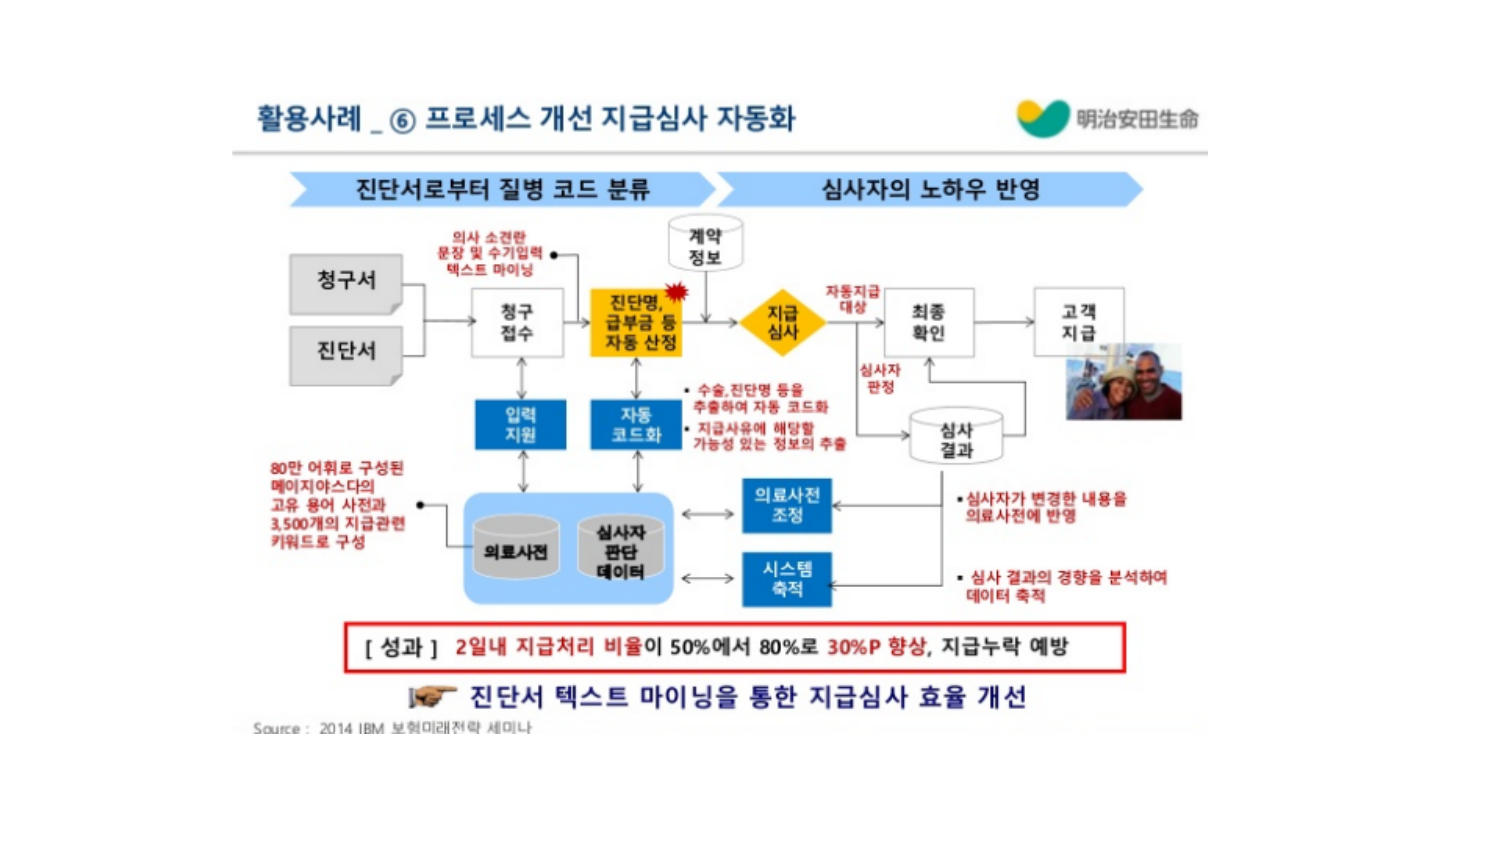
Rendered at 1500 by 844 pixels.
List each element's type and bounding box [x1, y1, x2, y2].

picture [231, 90, 1208, 734]
